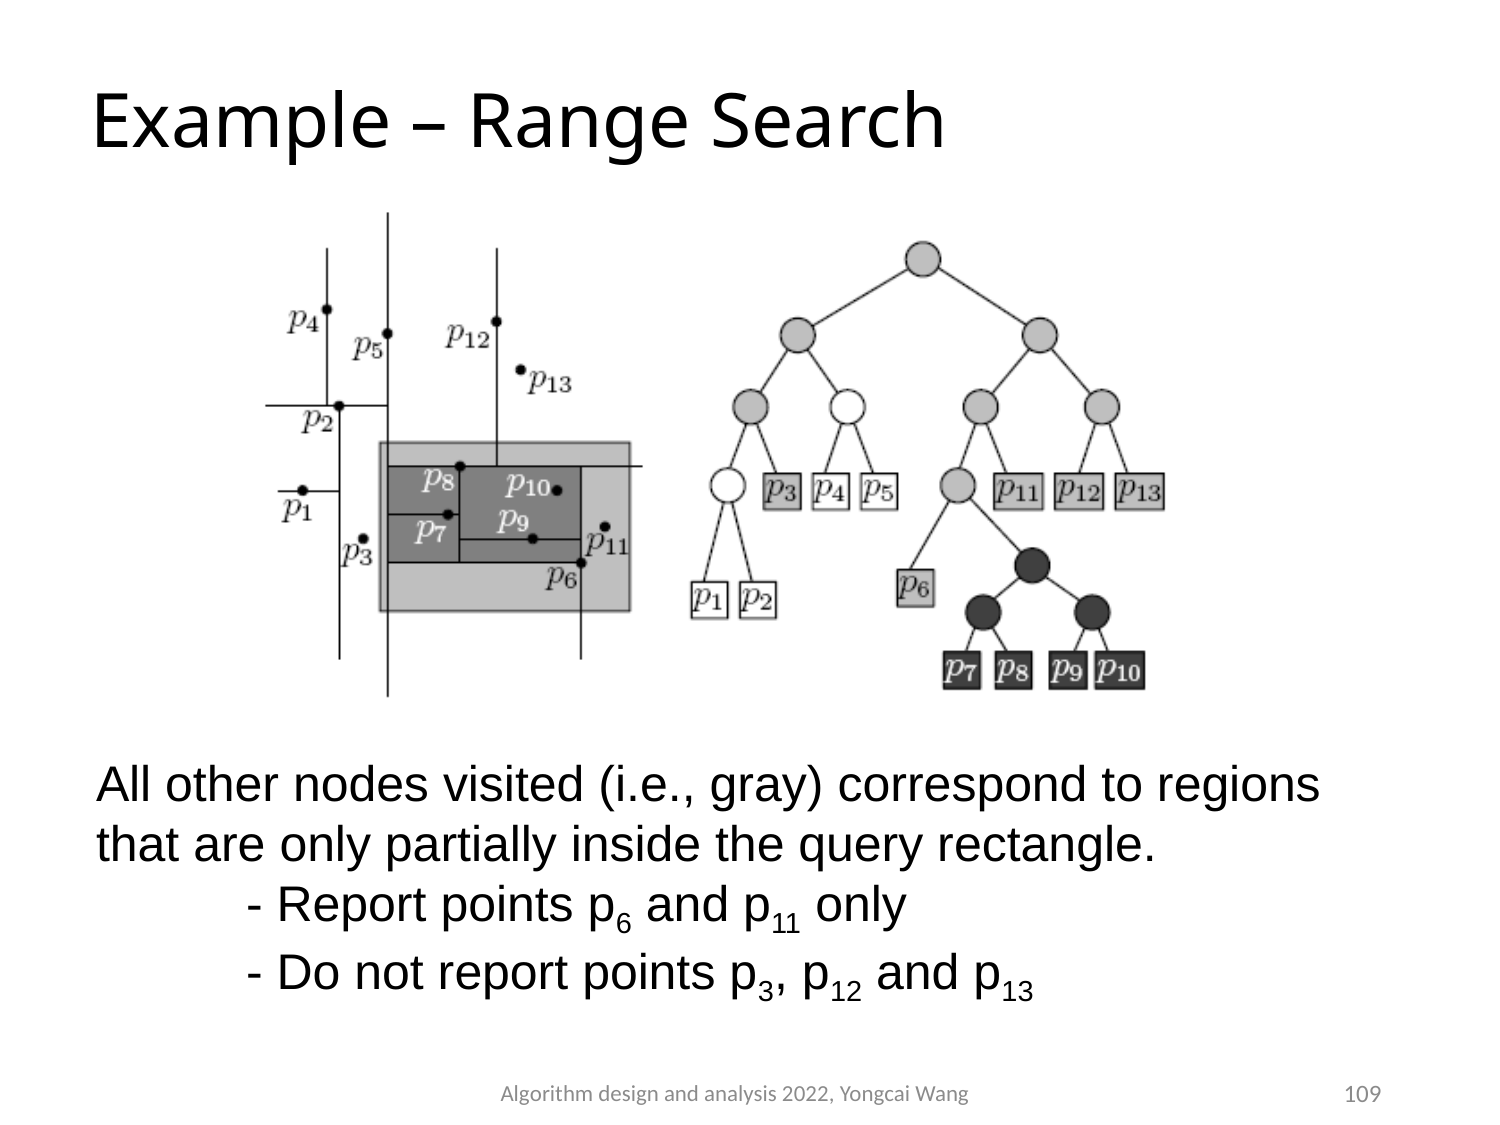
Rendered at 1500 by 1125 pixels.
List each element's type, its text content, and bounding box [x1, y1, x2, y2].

text_box All other nodes visited (i.e., gray) correspond to regions that are only partially inside the query rectangle. - Report points p6 and p11 only - Do not report points p3, p12 and p13 [81, 743, 1365, 1015]
title Example – Range Search [75, 15, 1369, 233]
picture [255, 211, 1192, 717]
footer Algorithm design and analysis 2022, Yongcai Wang [452, 1062, 1018, 1123]
slide_number 109 [1059, 1062, 1397, 1123]
